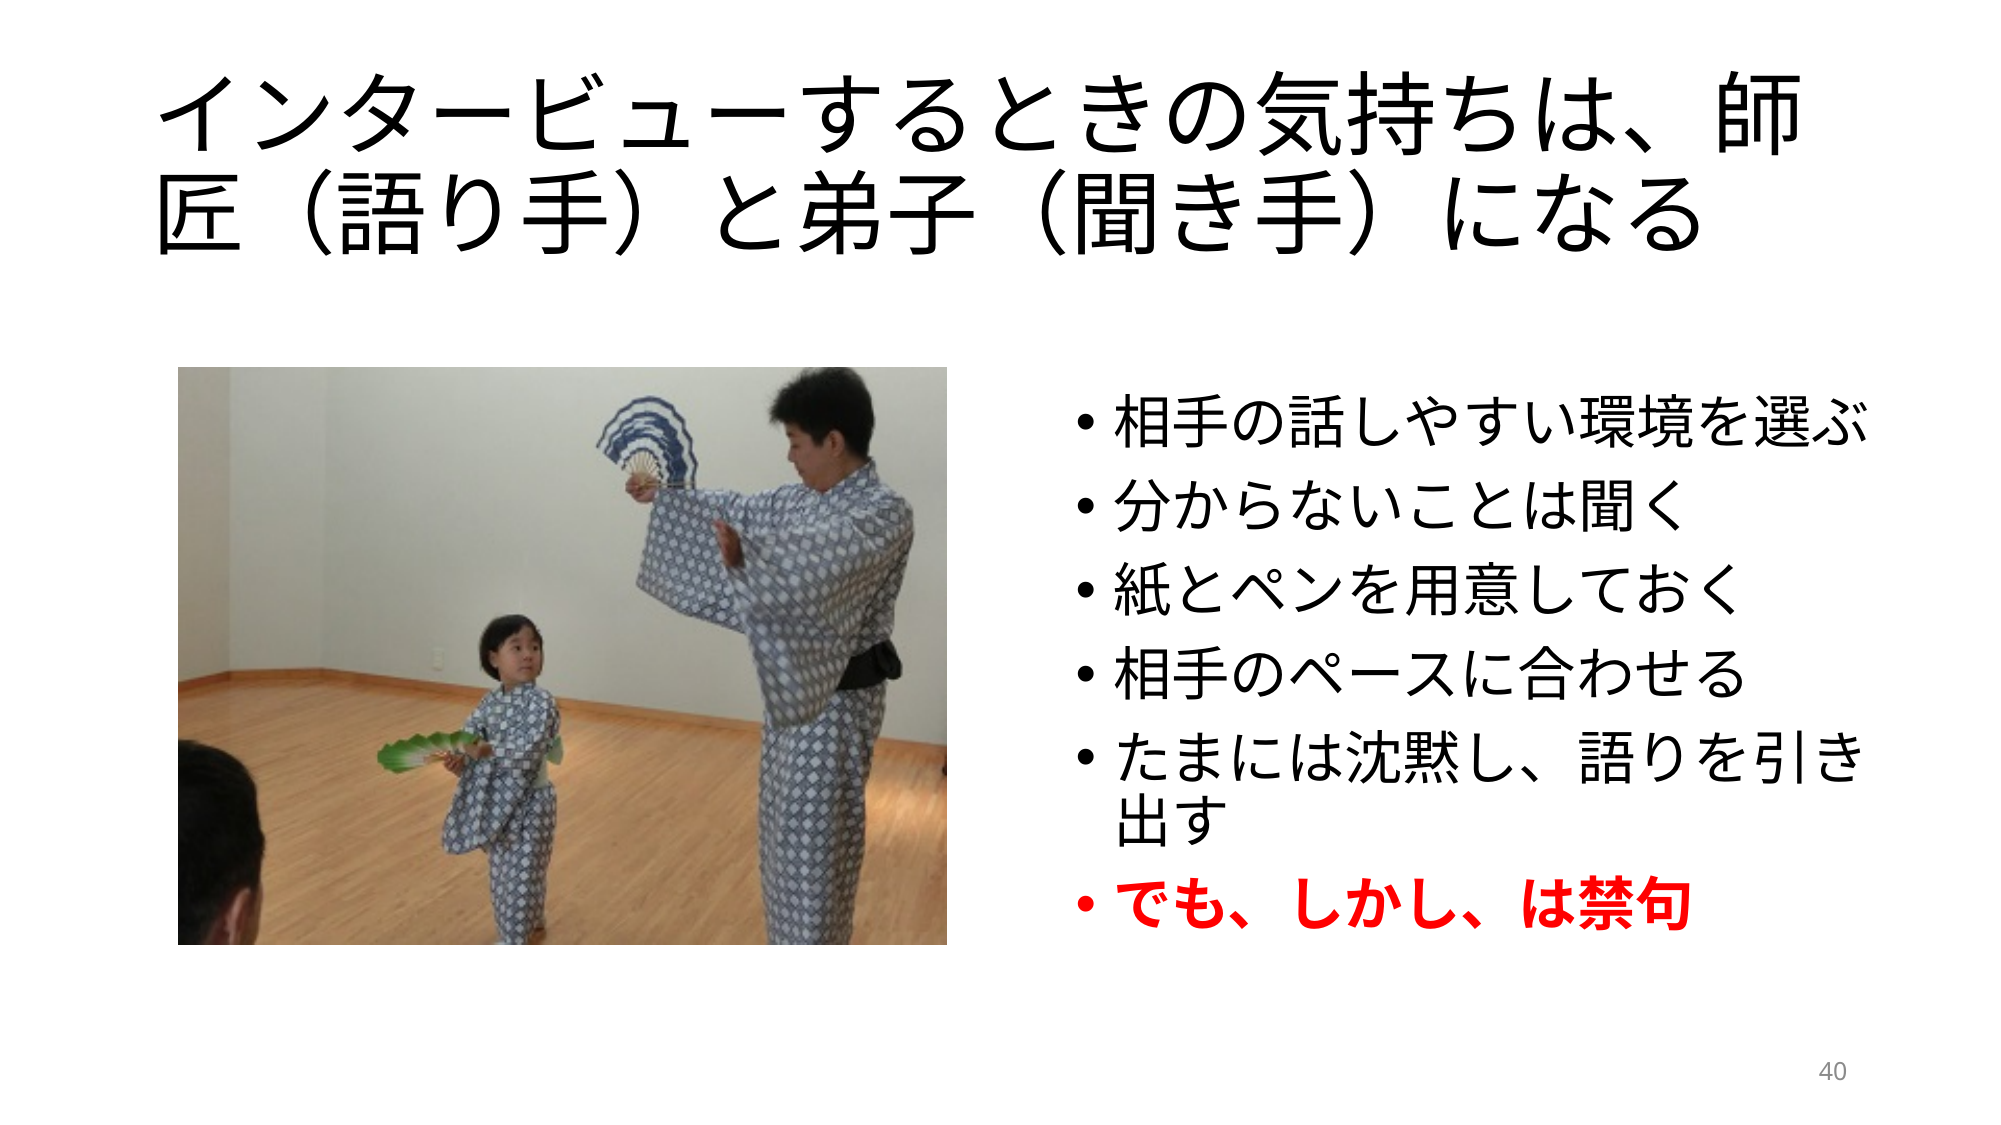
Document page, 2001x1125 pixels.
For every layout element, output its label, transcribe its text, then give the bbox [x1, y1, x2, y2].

list 相手の話しやすい環境を選ぶ 分からないことは聞く 紙とペンを用意しておく 相手のペースに合わせる たまには沈黙し、語りを引き出す でも、しかし、は禁句 [1060, 387, 1911, 945]
slide_number 40 [1412, 1042, 1863, 1103]
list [178, 367, 947, 945]
title インタービューするときの気持ちは、師匠（語り手）と弟子（聞き手）になる [137, 59, 1863, 278]
